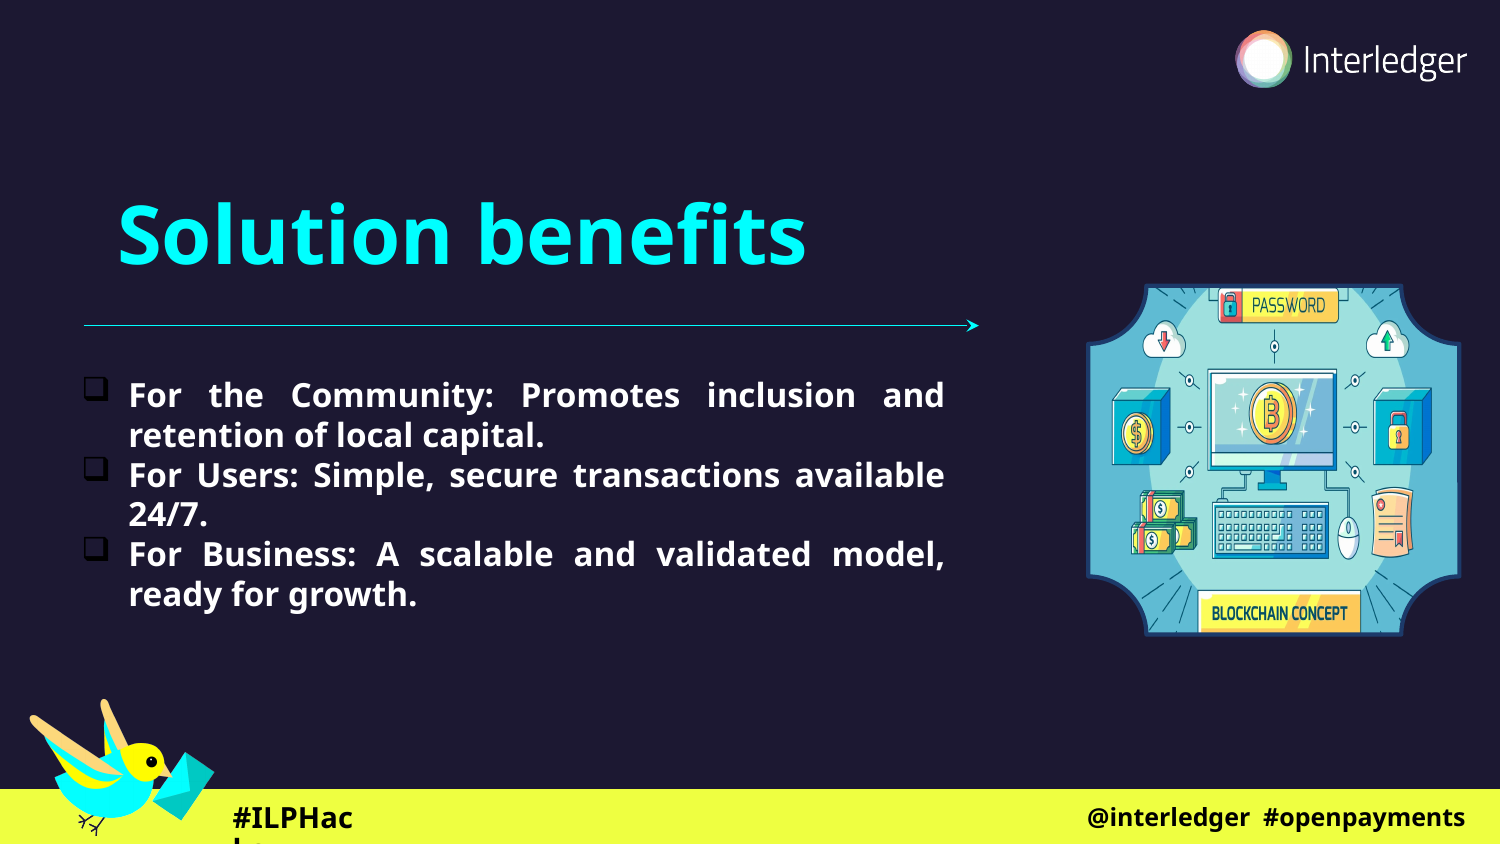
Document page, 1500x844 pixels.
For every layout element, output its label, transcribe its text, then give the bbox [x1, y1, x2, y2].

picture [0, 0, 1500, 844]
text_box Solution benefits [83, 191, 842, 286]
text_box For the Community: Promotes inclusion and retention of local capital. For Users: Simple, secure transactions available 24/7. For Business: A scalable and validated model, ready for growth. [66, 358, 962, 684]
text_box [1086, 283, 1462, 637]
